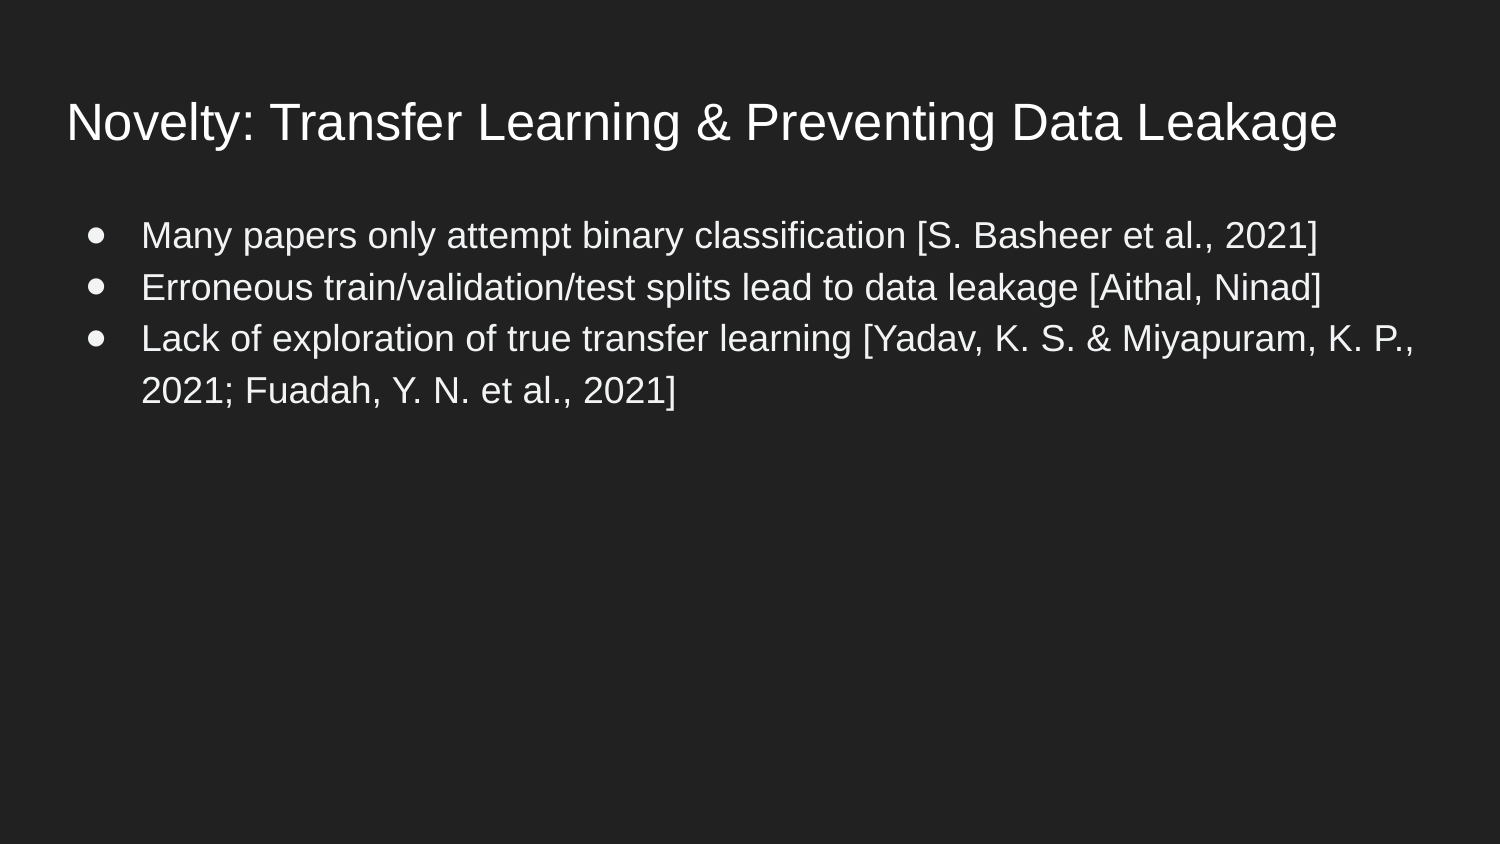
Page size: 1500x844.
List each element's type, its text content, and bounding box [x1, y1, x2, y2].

list Many papers only attempt binary classification [S. Basheer et al., 2021] Erroneous train/validation/test splits lead to data leakage [Aithal, Ninad] Lack of exploration of true transfer learning [Yadav, K. S. & Miyapuram, K. P., 2021; Fuadah, Y. N. et al., 2021] [51, 189, 1449, 750]
title Novelty: Transfer Learning & Preventing Data Leakage [51, 72, 1449, 167]
